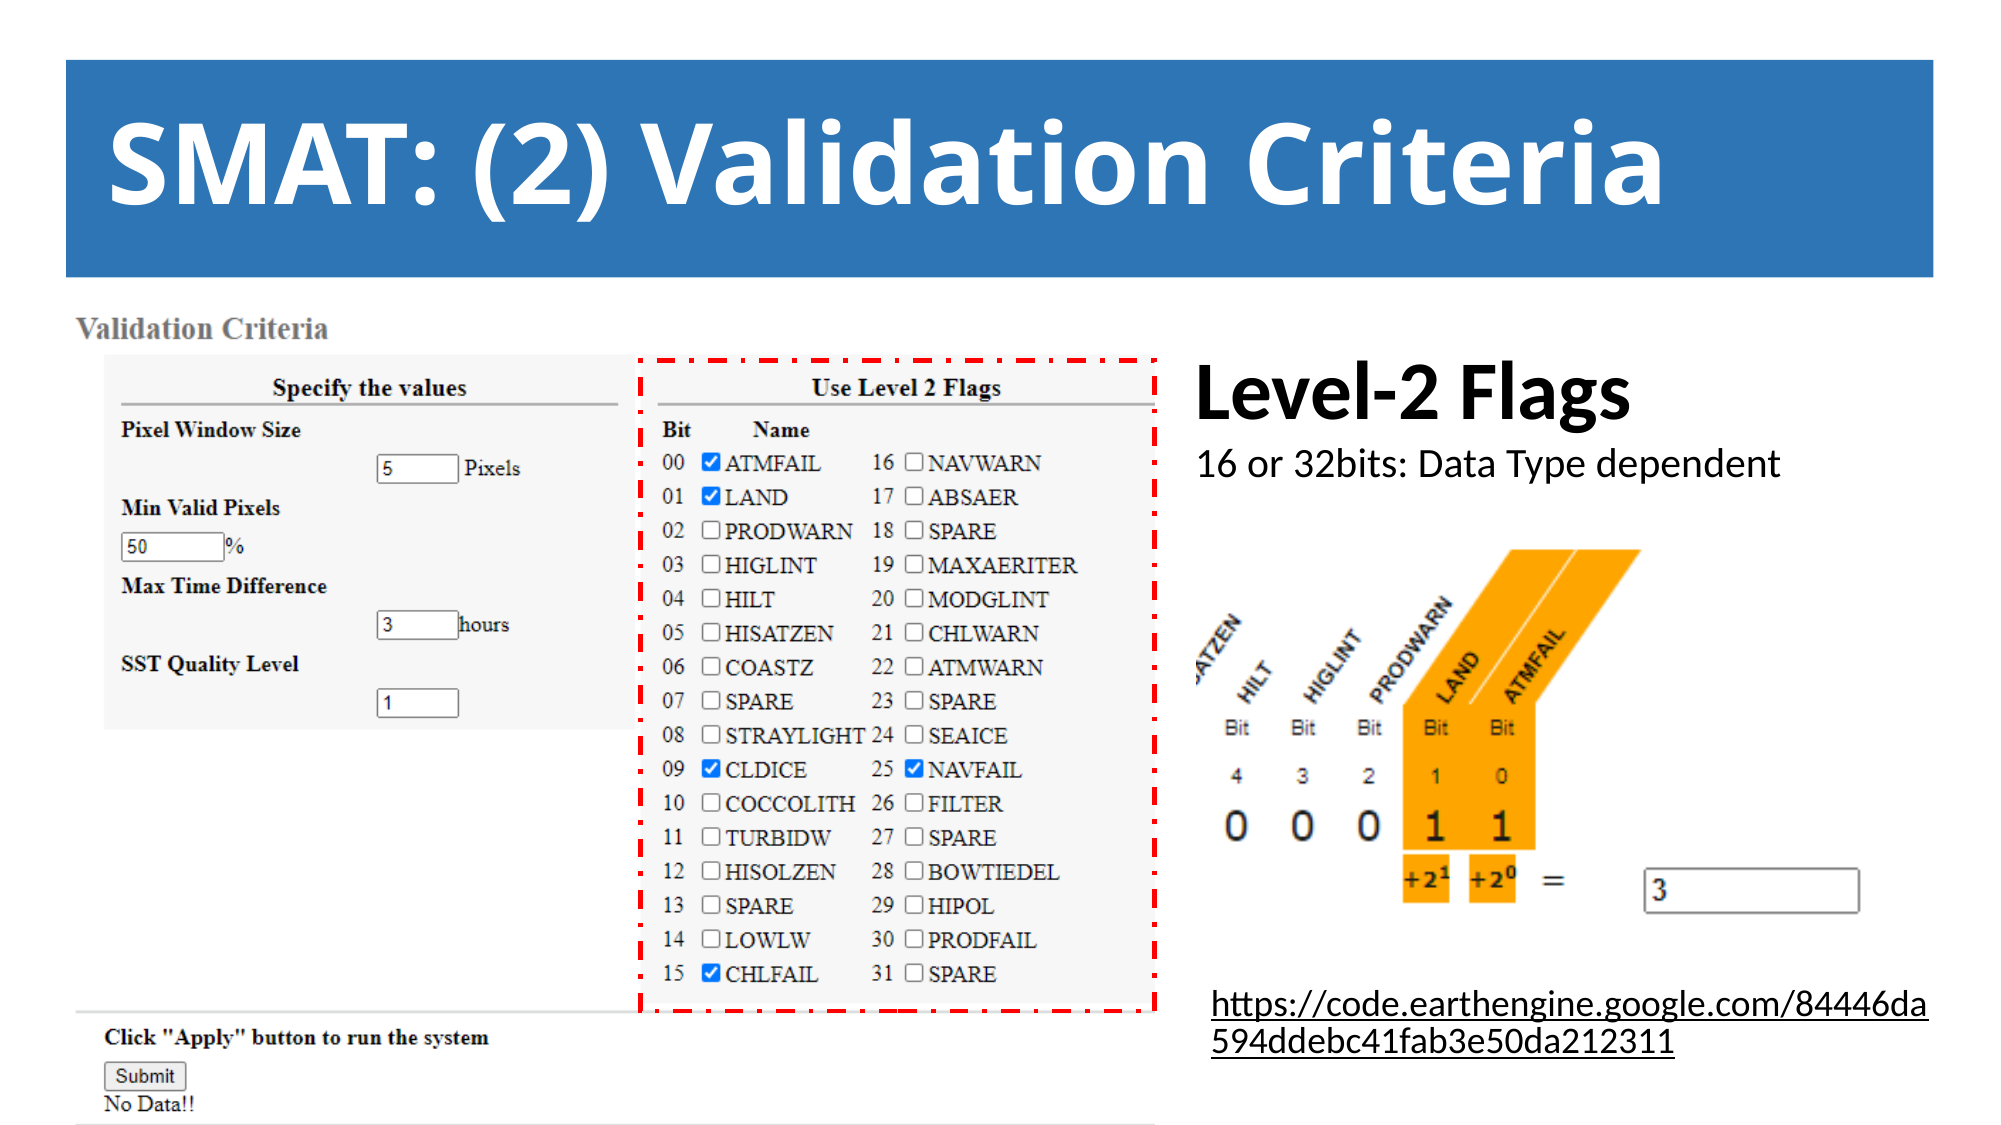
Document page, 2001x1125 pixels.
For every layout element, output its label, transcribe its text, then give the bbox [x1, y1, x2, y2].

picture [1196, 495, 1885, 941]
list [65, 291, 1155, 1125]
text_box https://code.earthengine.google.com/84446da594ddebc41fab3e50da212311 [1196, 971, 1946, 1077]
title SMAT: (2) Validation Criteria [66, 59, 1934, 278]
text_box Level-2 Flags 16 or 32bits: Data Type dependent [1180, 328, 1962, 494]
